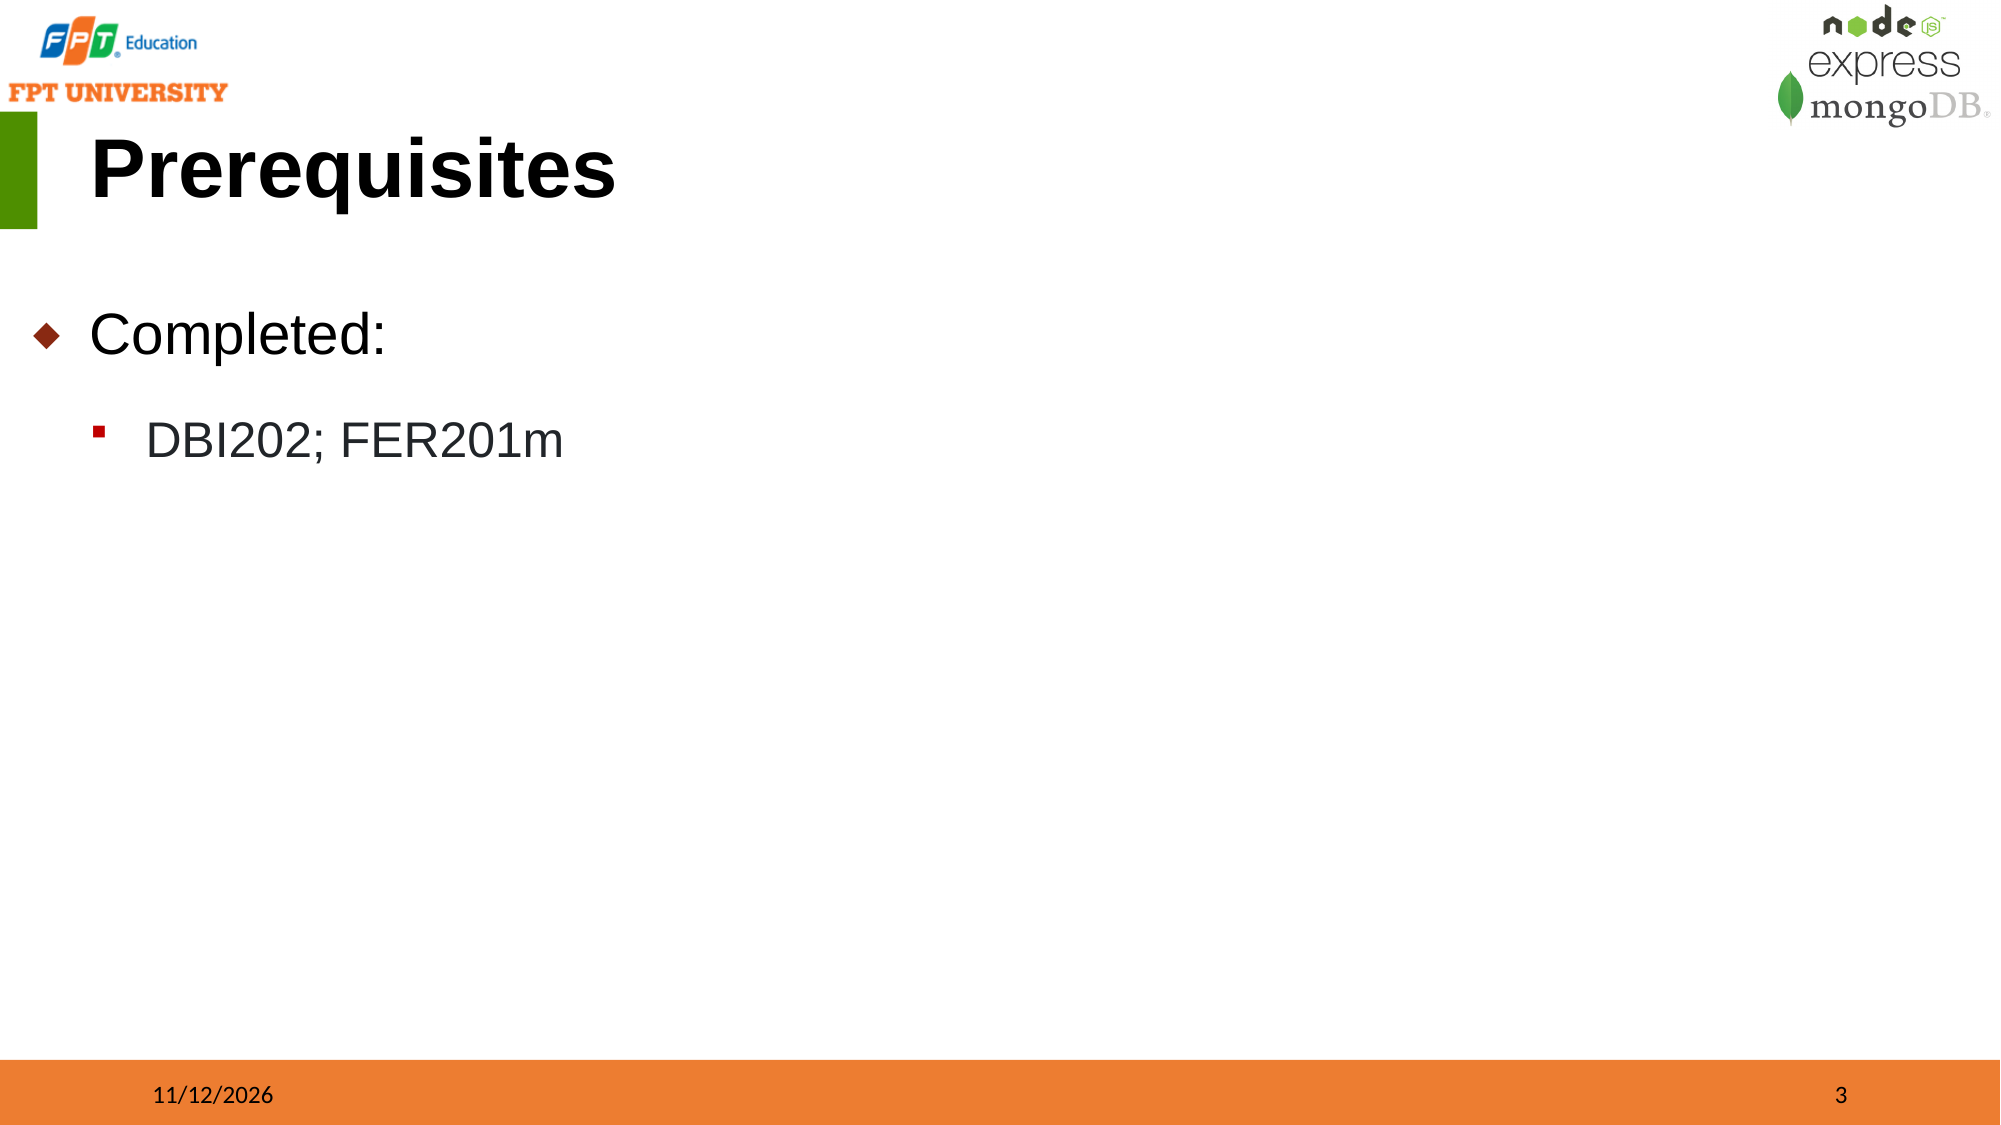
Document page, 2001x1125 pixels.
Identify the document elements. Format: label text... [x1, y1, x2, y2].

title Prerequisites [37, 111, 1978, 230]
picture [0, 0, 237, 111]
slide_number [137, 1063, 588, 1124]
list Completed: DBI202; FER201m [18, 254, 1978, 1014]
picture [1768, 0, 2000, 130]
slide_number 3 [1412, 1063, 1863, 1124]
